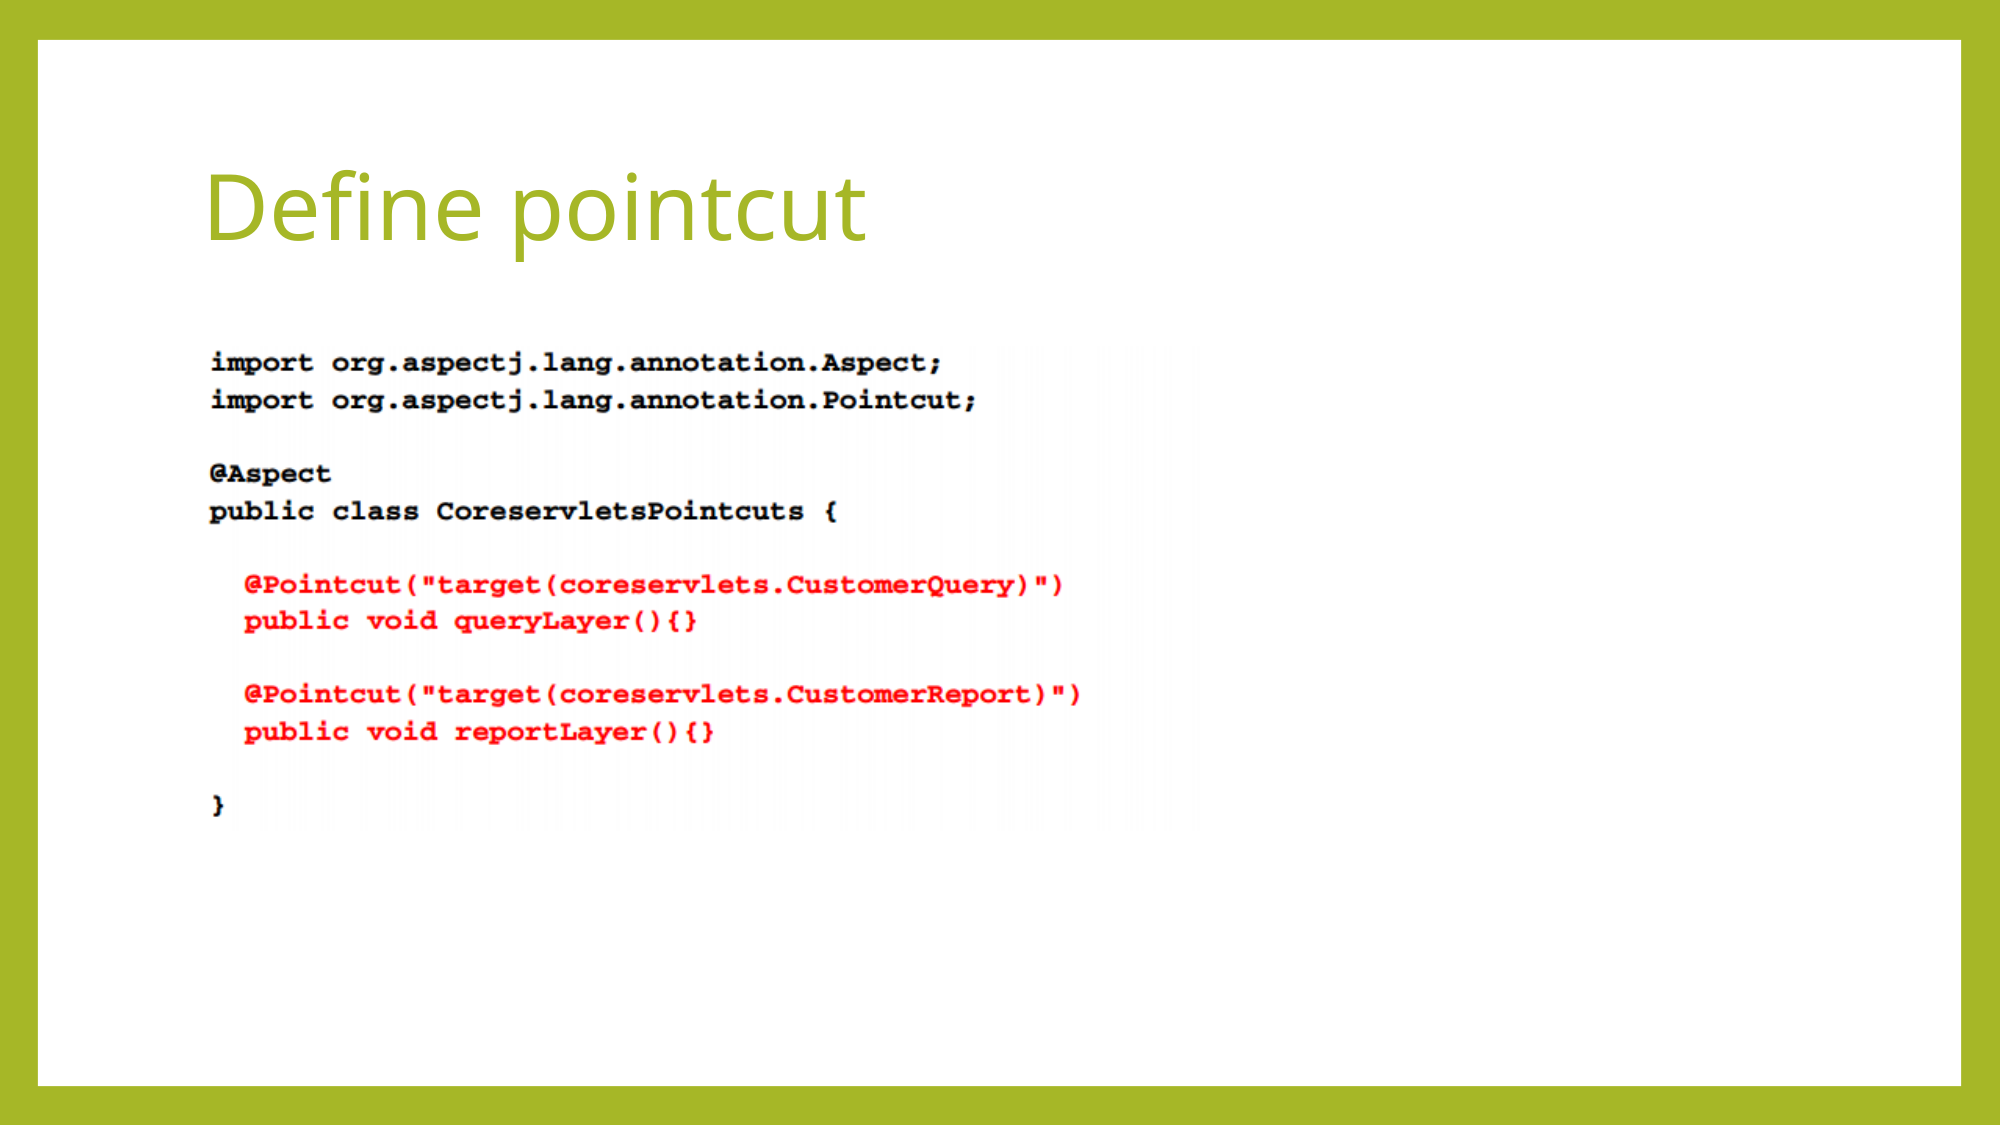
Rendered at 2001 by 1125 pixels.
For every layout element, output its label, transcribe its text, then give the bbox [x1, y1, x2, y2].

title Define pointcut [187, 99, 1808, 323]
picture [206, 345, 1209, 831]
